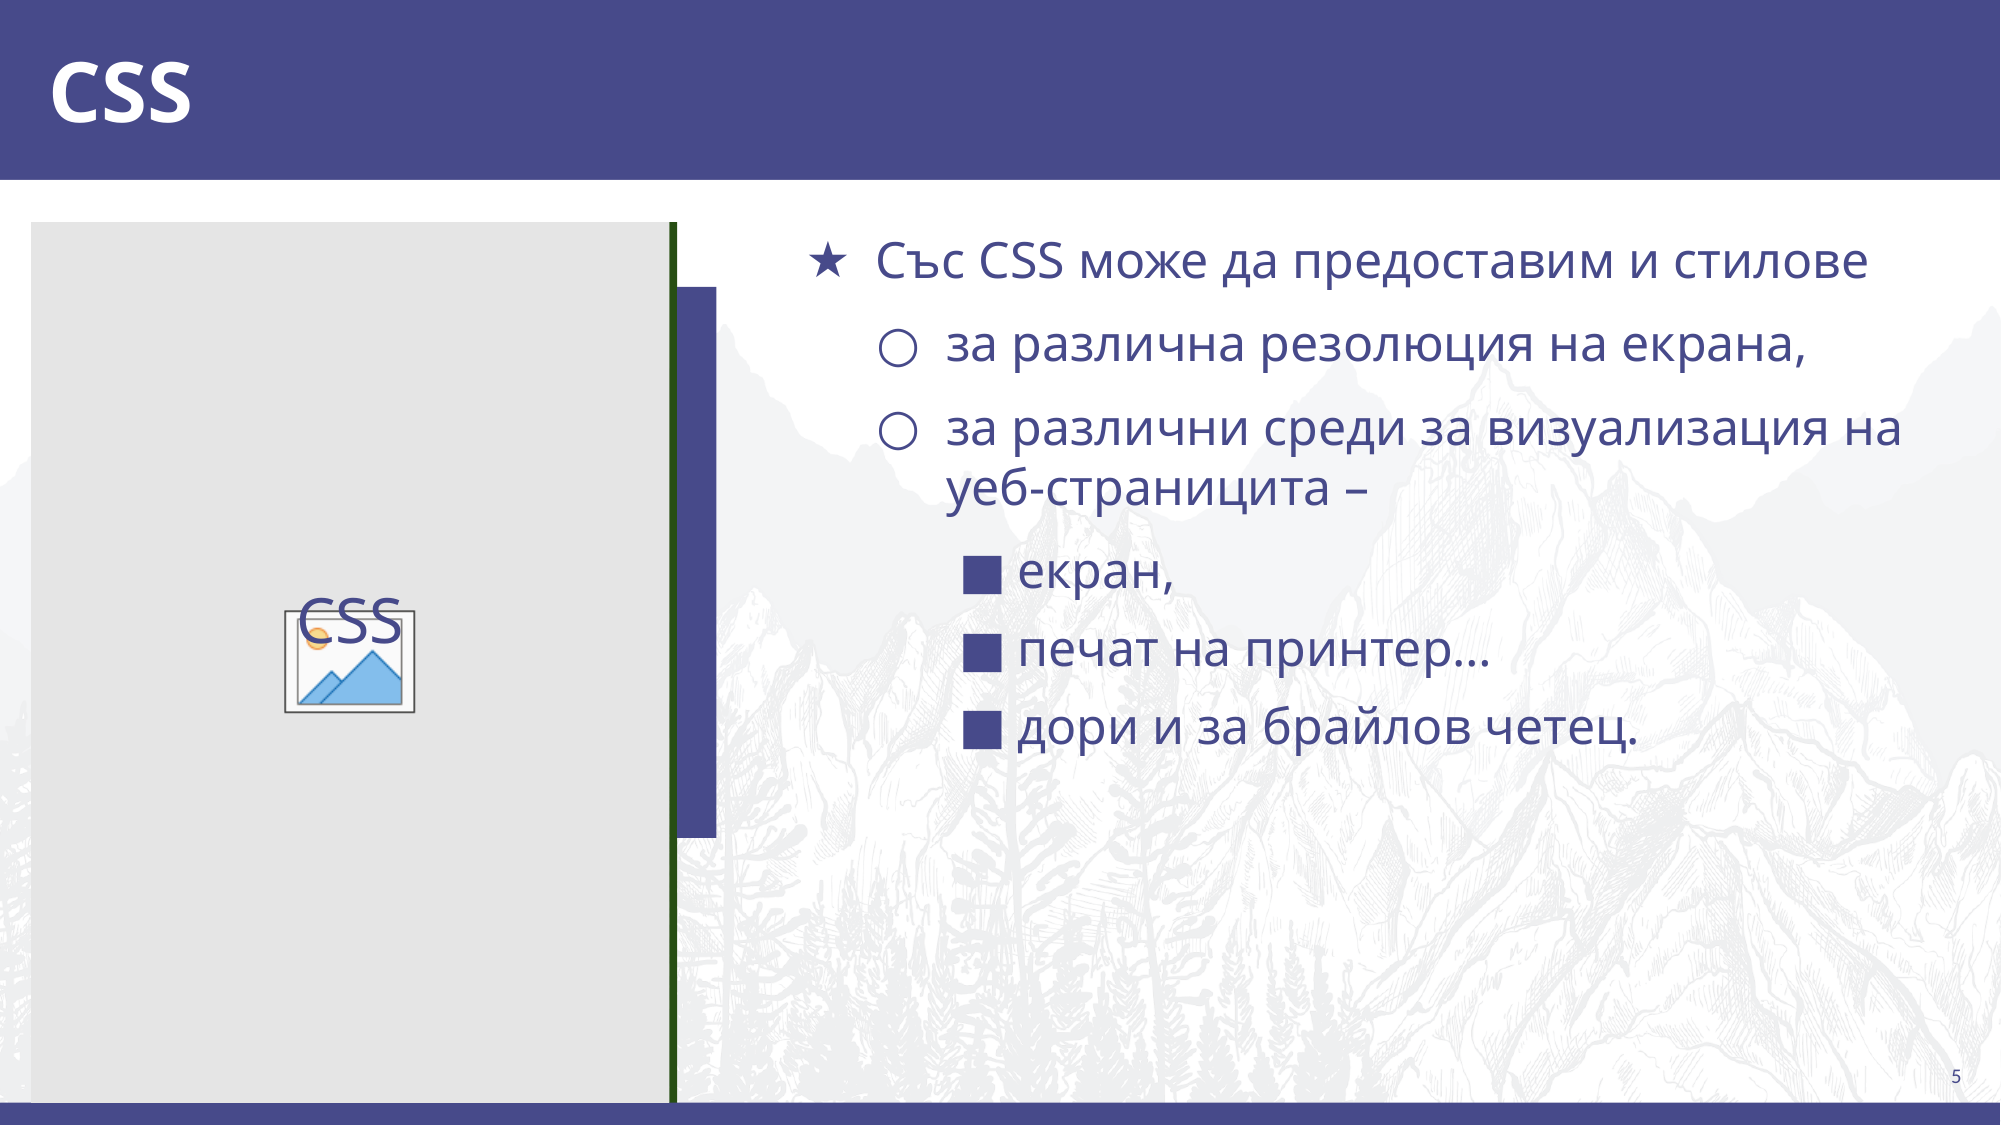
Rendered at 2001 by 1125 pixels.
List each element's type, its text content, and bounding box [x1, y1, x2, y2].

picture [30, 222, 670, 1103]
list Със CSS може да предоставим и стилове за различна резолюция на екрана, за различни среди за визуализация на уеб-страницита – екран, печат на принтер… дори и за брайлов четец. [786, 222, 1968, 1047]
title CSS [31, 16, 1591, 162]
slide_number 5 [1897, 1049, 1968, 1101]
